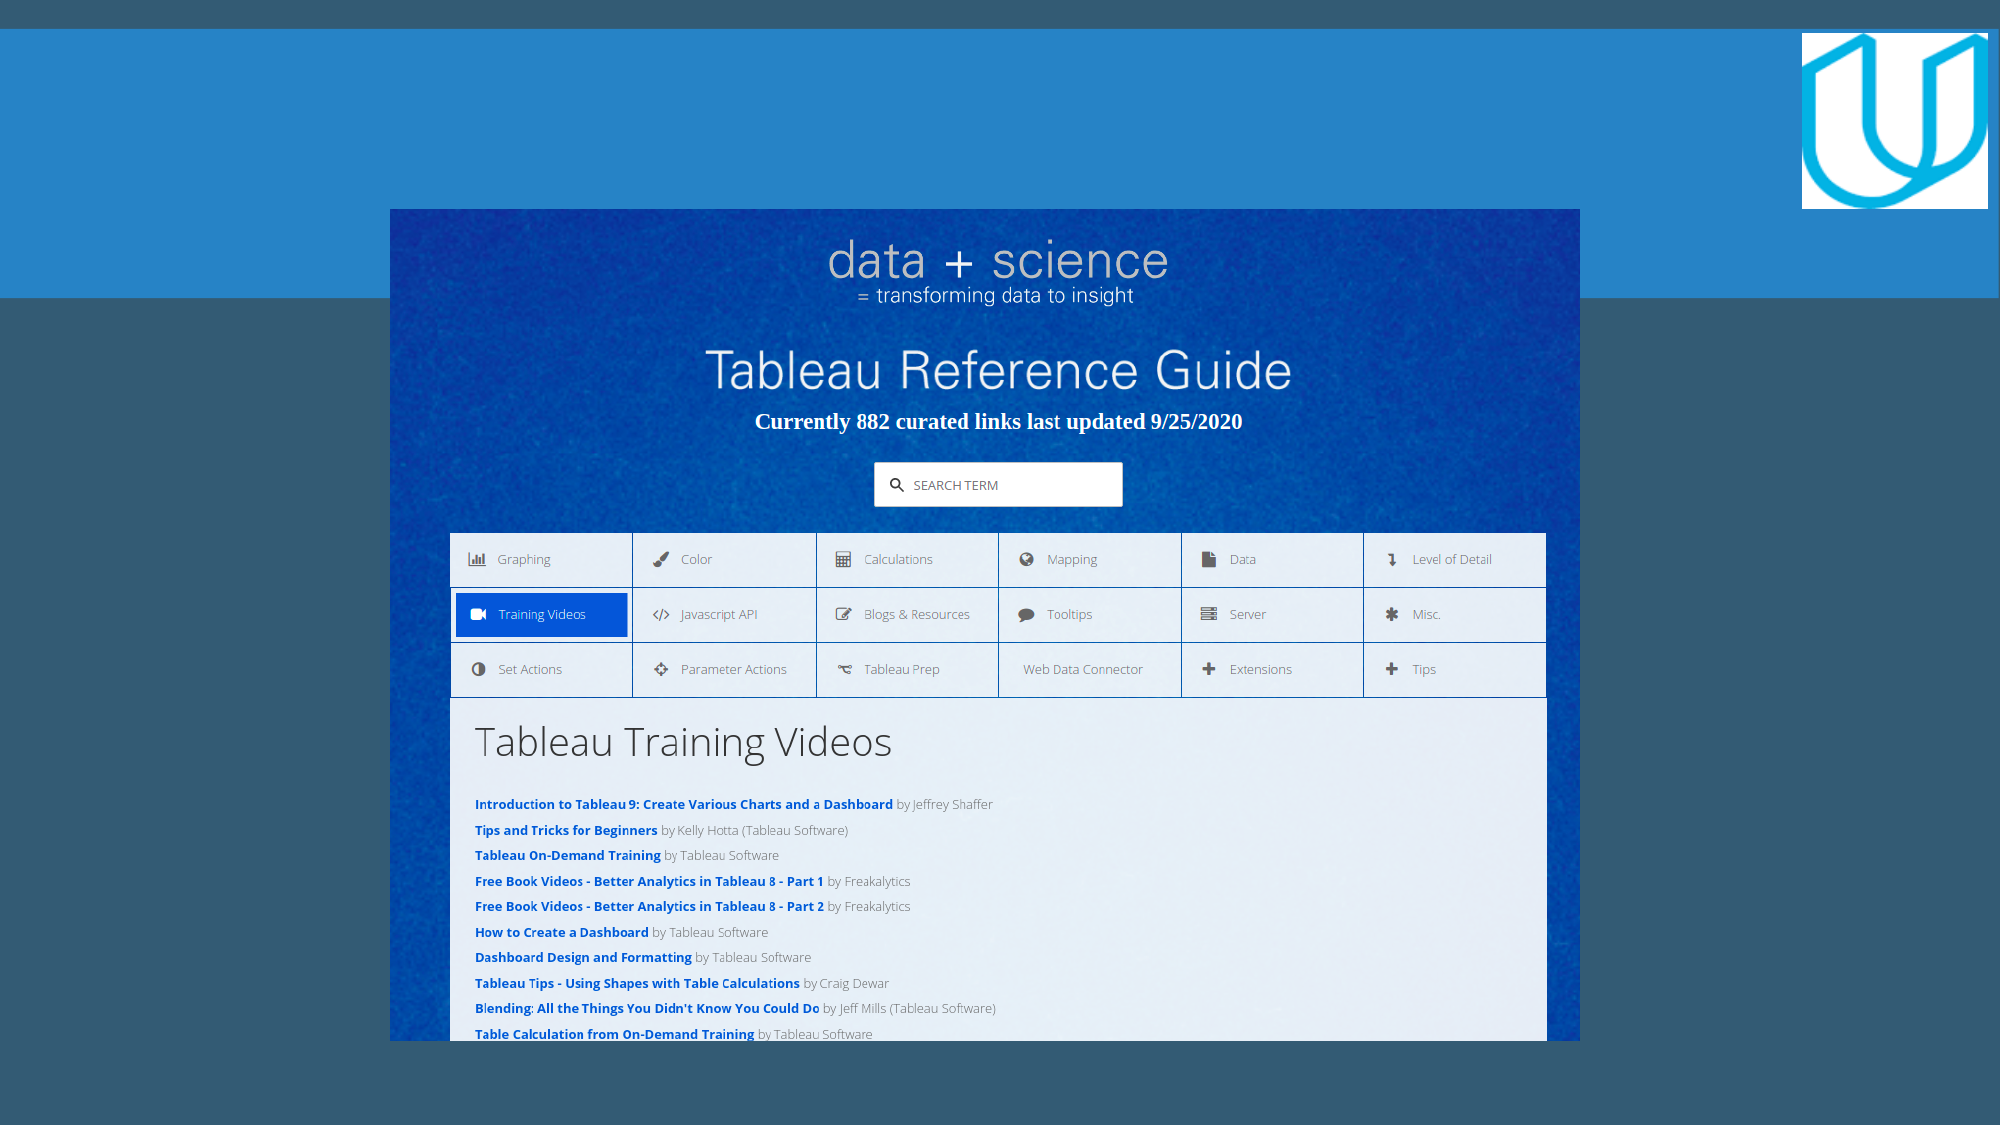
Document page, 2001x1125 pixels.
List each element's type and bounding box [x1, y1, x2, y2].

picture [1932, 48, 1973, 166]
picture [1802, 33, 1988, 167]
text_box [99, 44, 1900, 232]
picture [1900, 175, 1911, 189]
picture [389, 209, 1580, 1042]
picture [1900, 124, 1988, 209]
